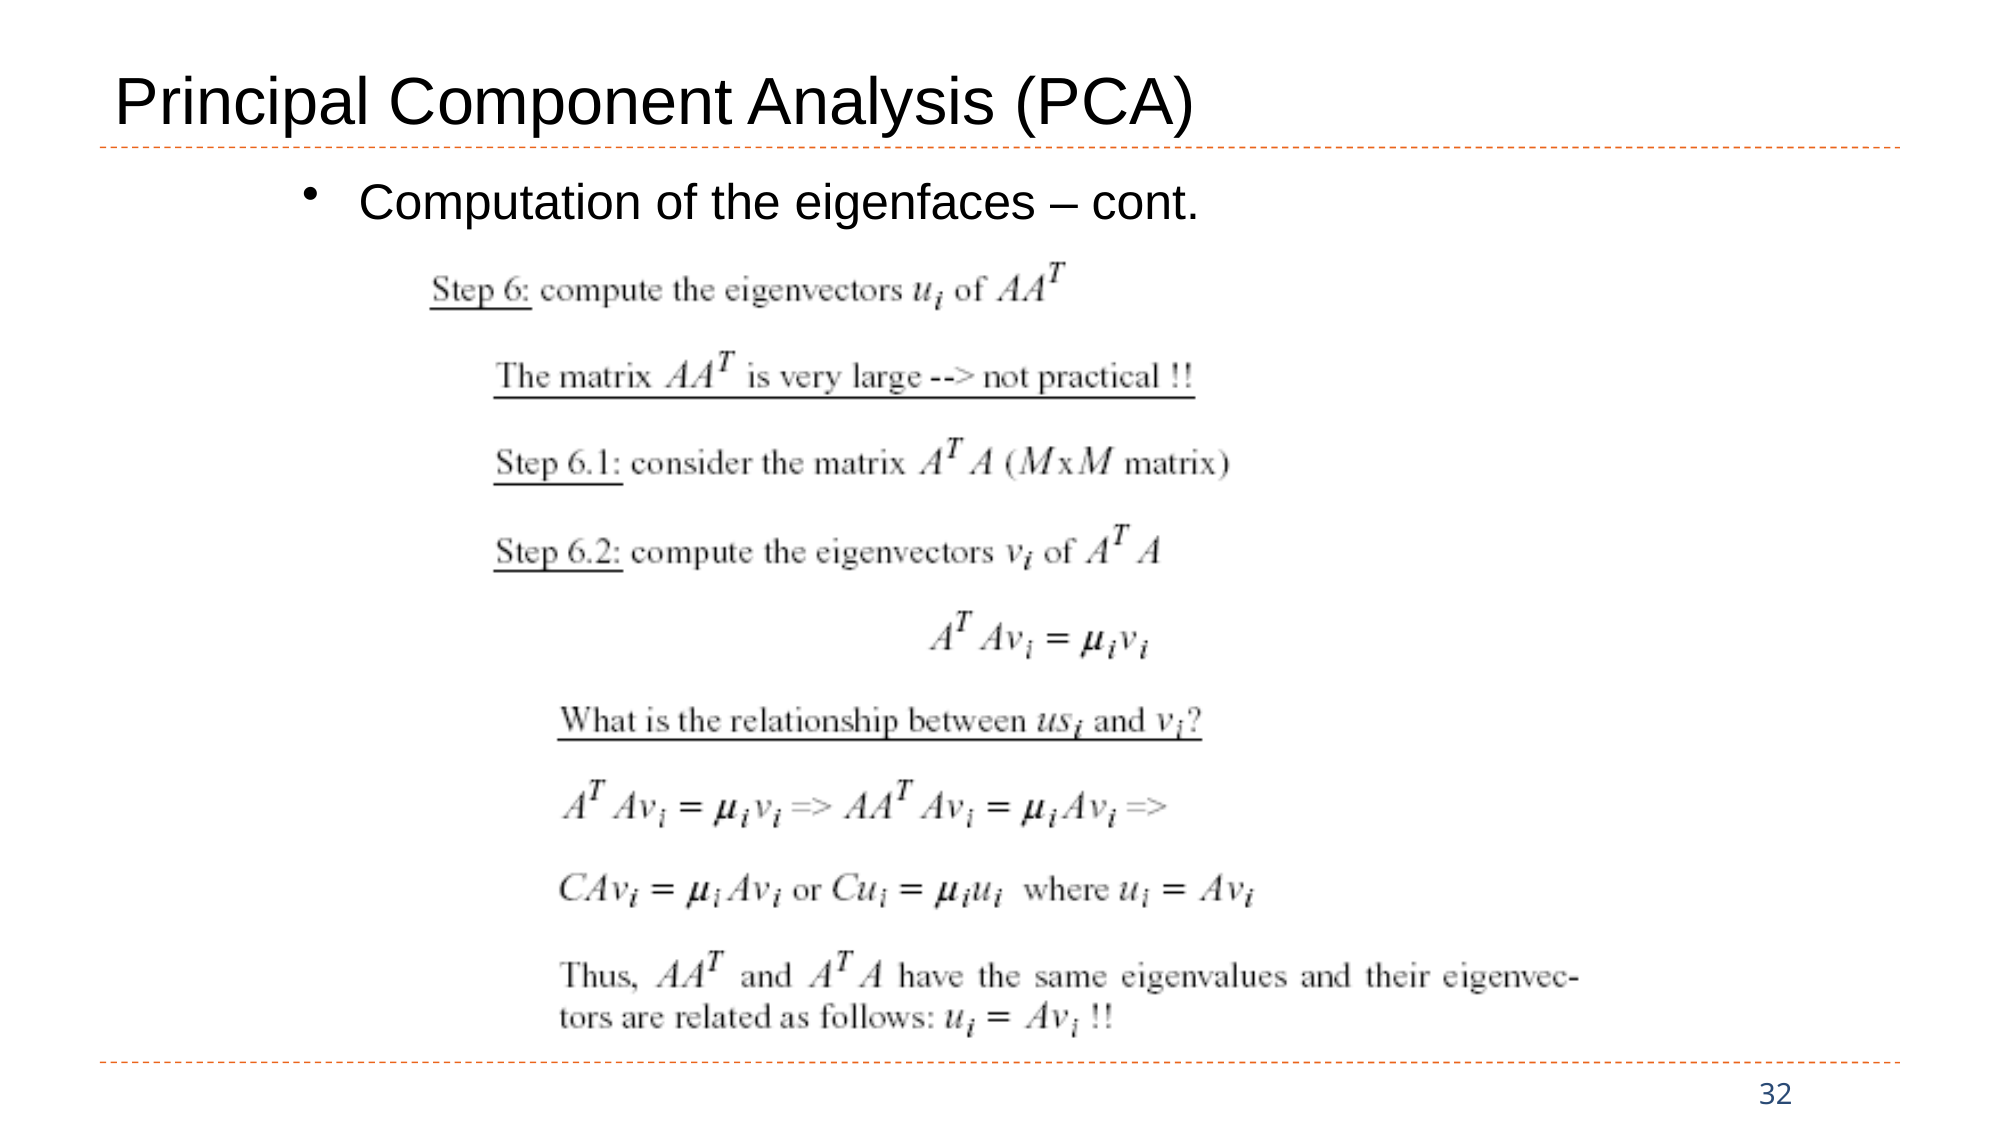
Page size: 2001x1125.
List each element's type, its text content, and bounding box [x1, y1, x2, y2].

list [412, 249, 1588, 1048]
title Principal Component Analysis (PCA) [99, 24, 1900, 146]
text_box Computation of the eigenfaces – cont. [287, 162, 1700, 238]
